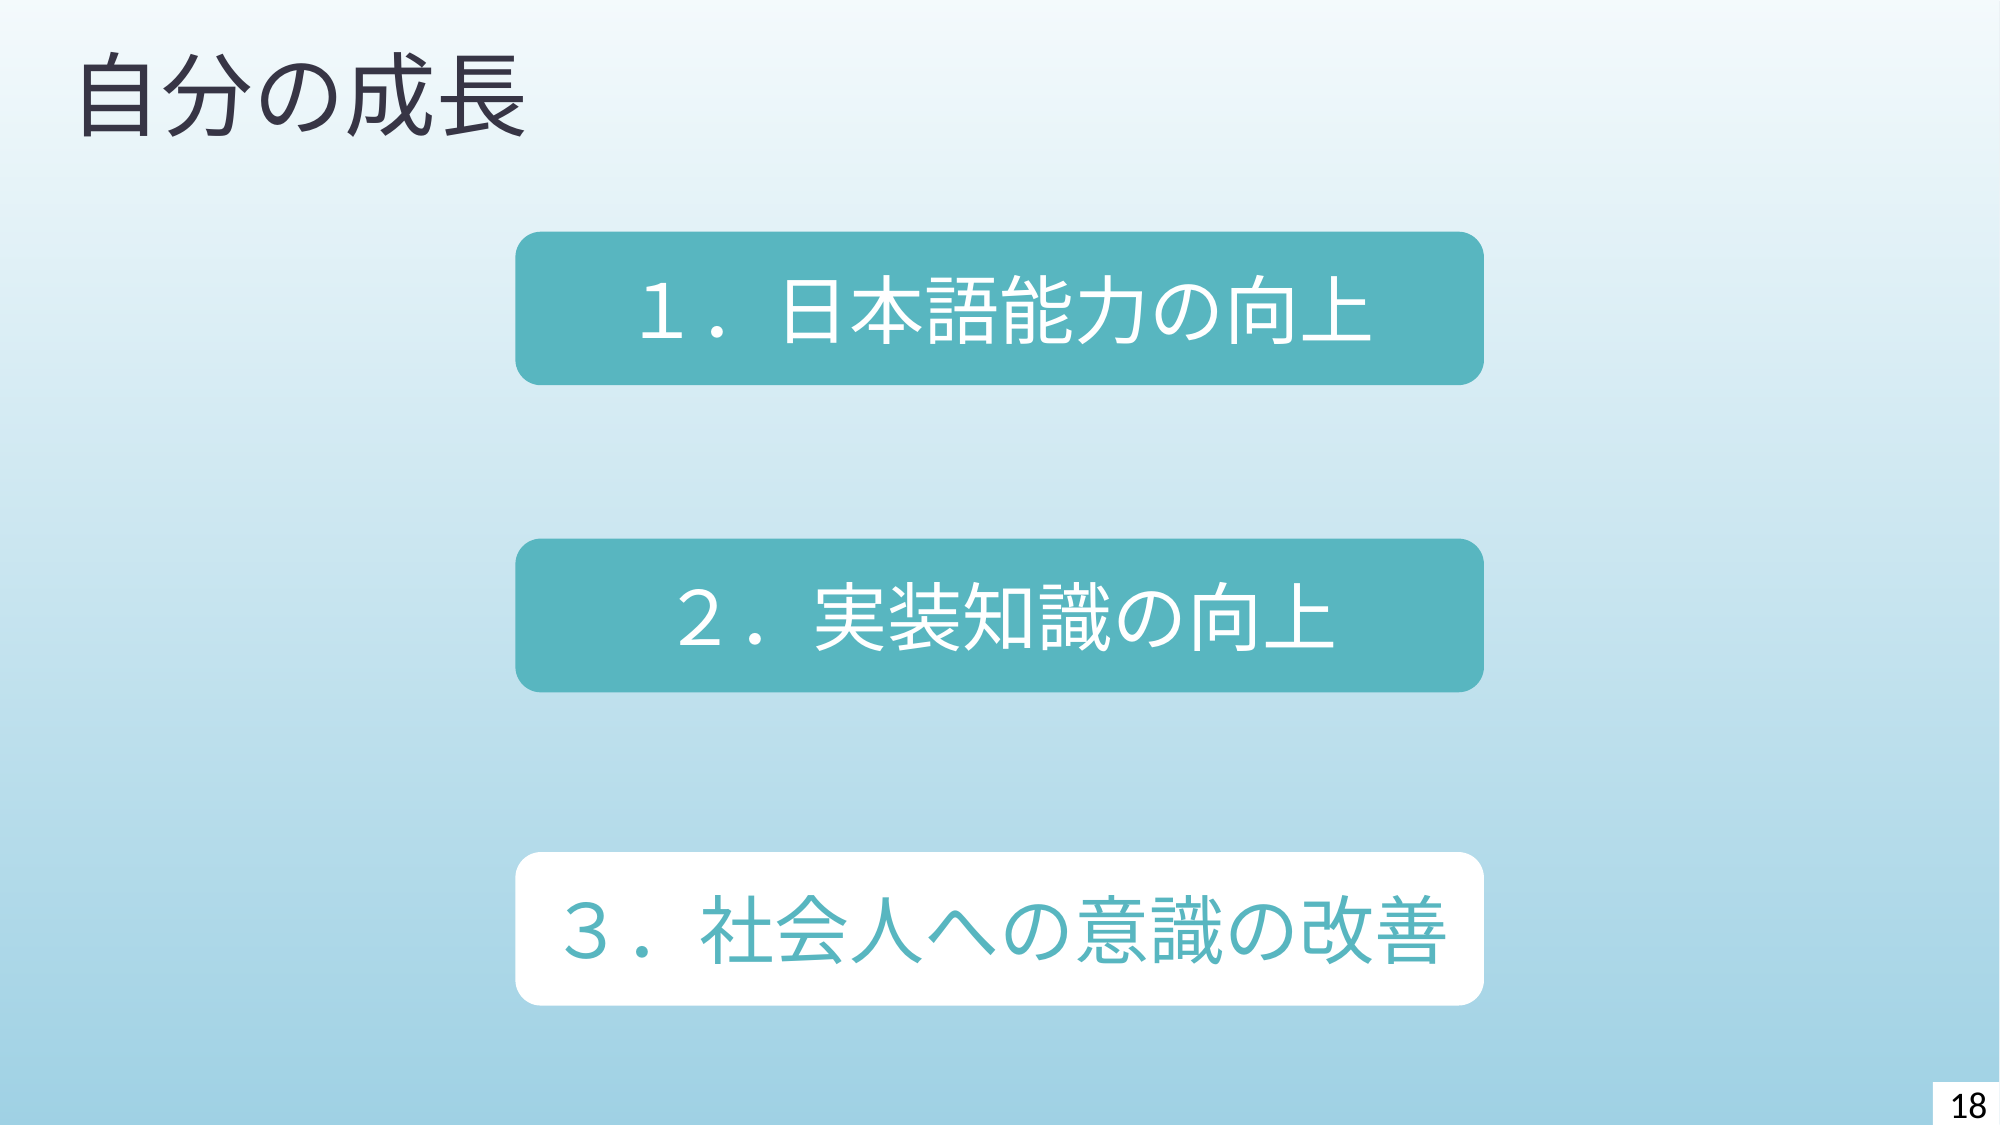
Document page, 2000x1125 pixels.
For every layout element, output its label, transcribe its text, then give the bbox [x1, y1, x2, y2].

text_box ２．実装知識の向上 [513, 537, 1486, 694]
text_box １．日本語能力の向上 [513, 230, 1486, 387]
list [149, 692, 1414, 1024]
text_box ３．社会人への意識の改善 [513, 850, 1486, 1008]
text_box 18 [1931, 1081, 2000, 1125]
title 自分の成長 [54, 38, 551, 155]
